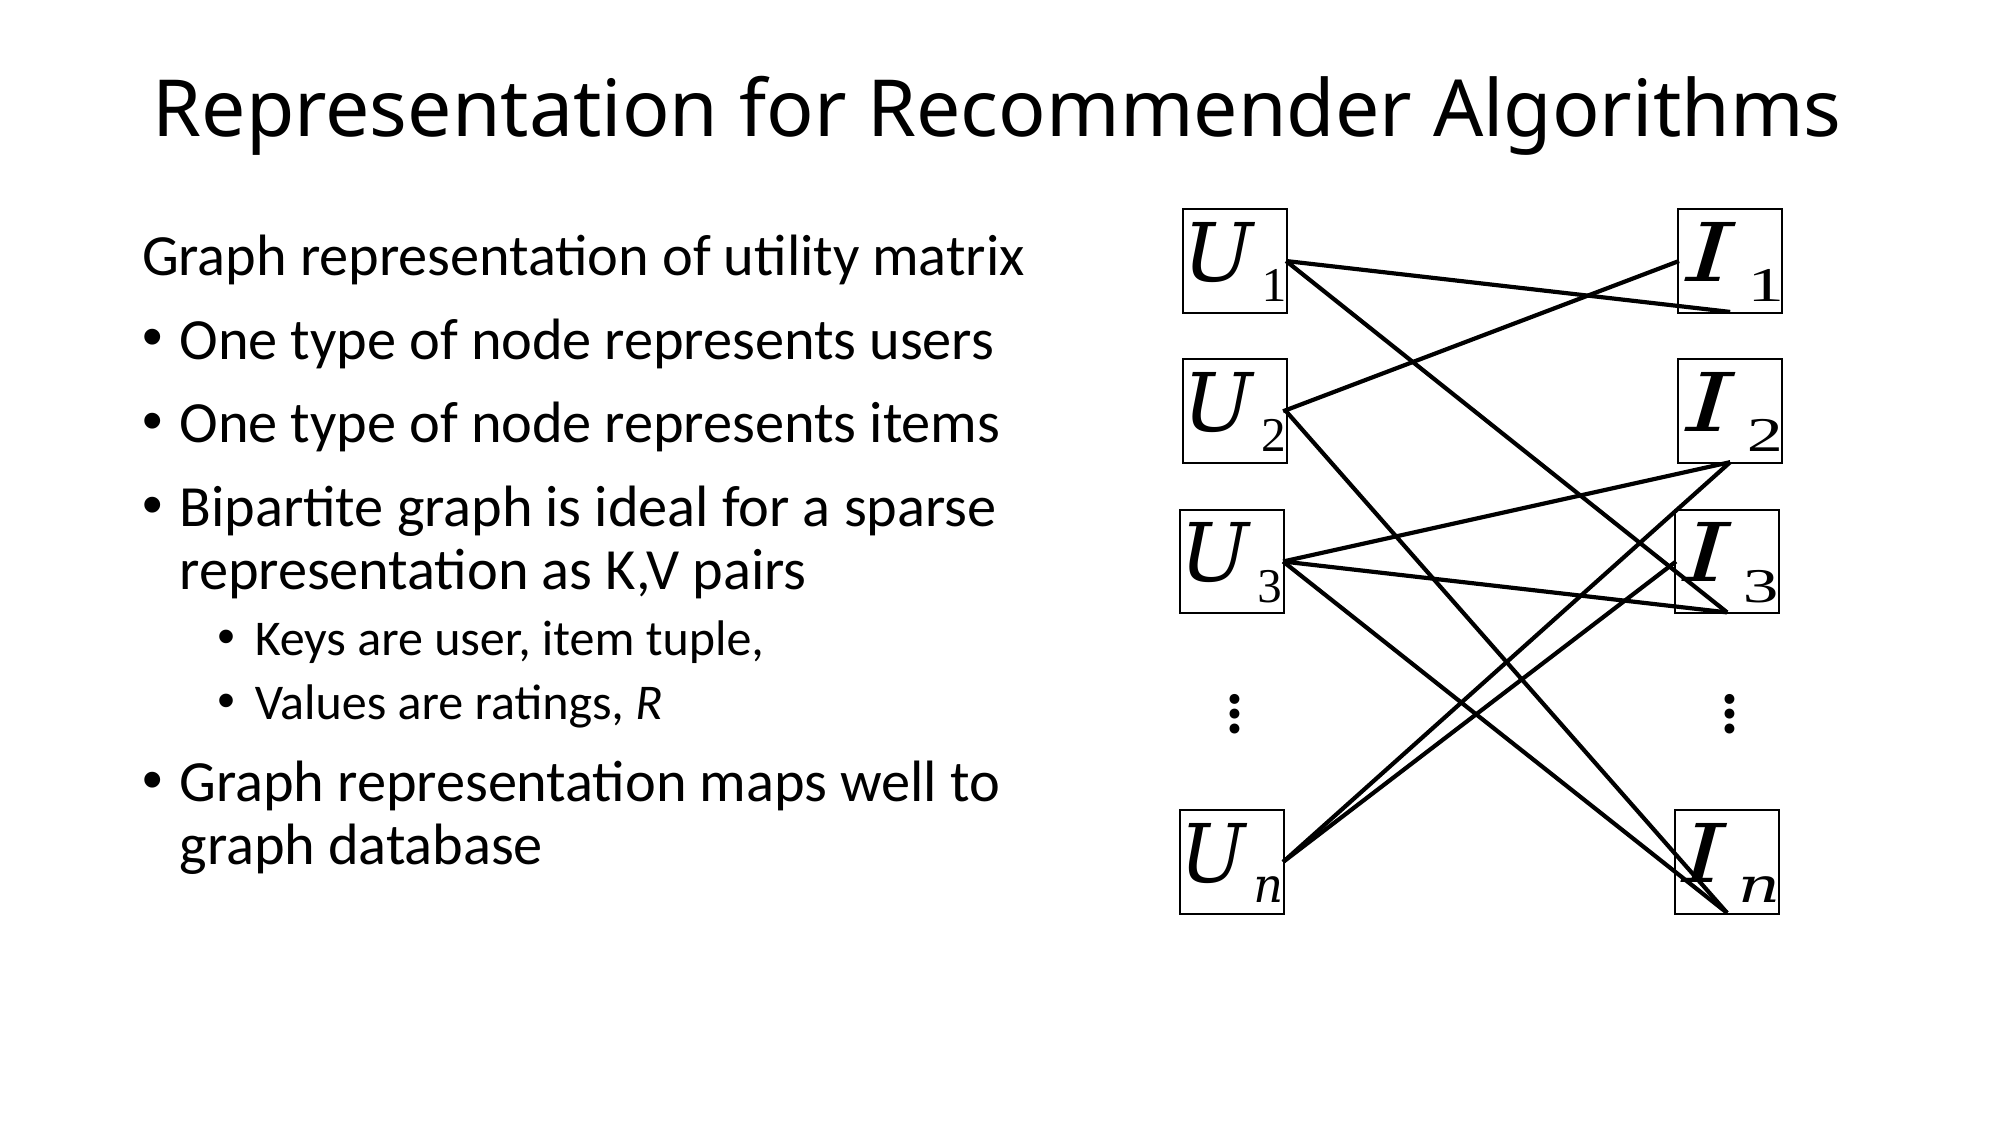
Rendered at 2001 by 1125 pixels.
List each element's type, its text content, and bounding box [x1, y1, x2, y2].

text_box … [1704, 662, 1800, 766]
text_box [1283, 411, 1680, 862]
title Representation for Recommender Algorithms [137, 59, 1863, 162]
text_box … [1209, 662, 1283, 766]
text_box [1283, 260, 1680, 411]
